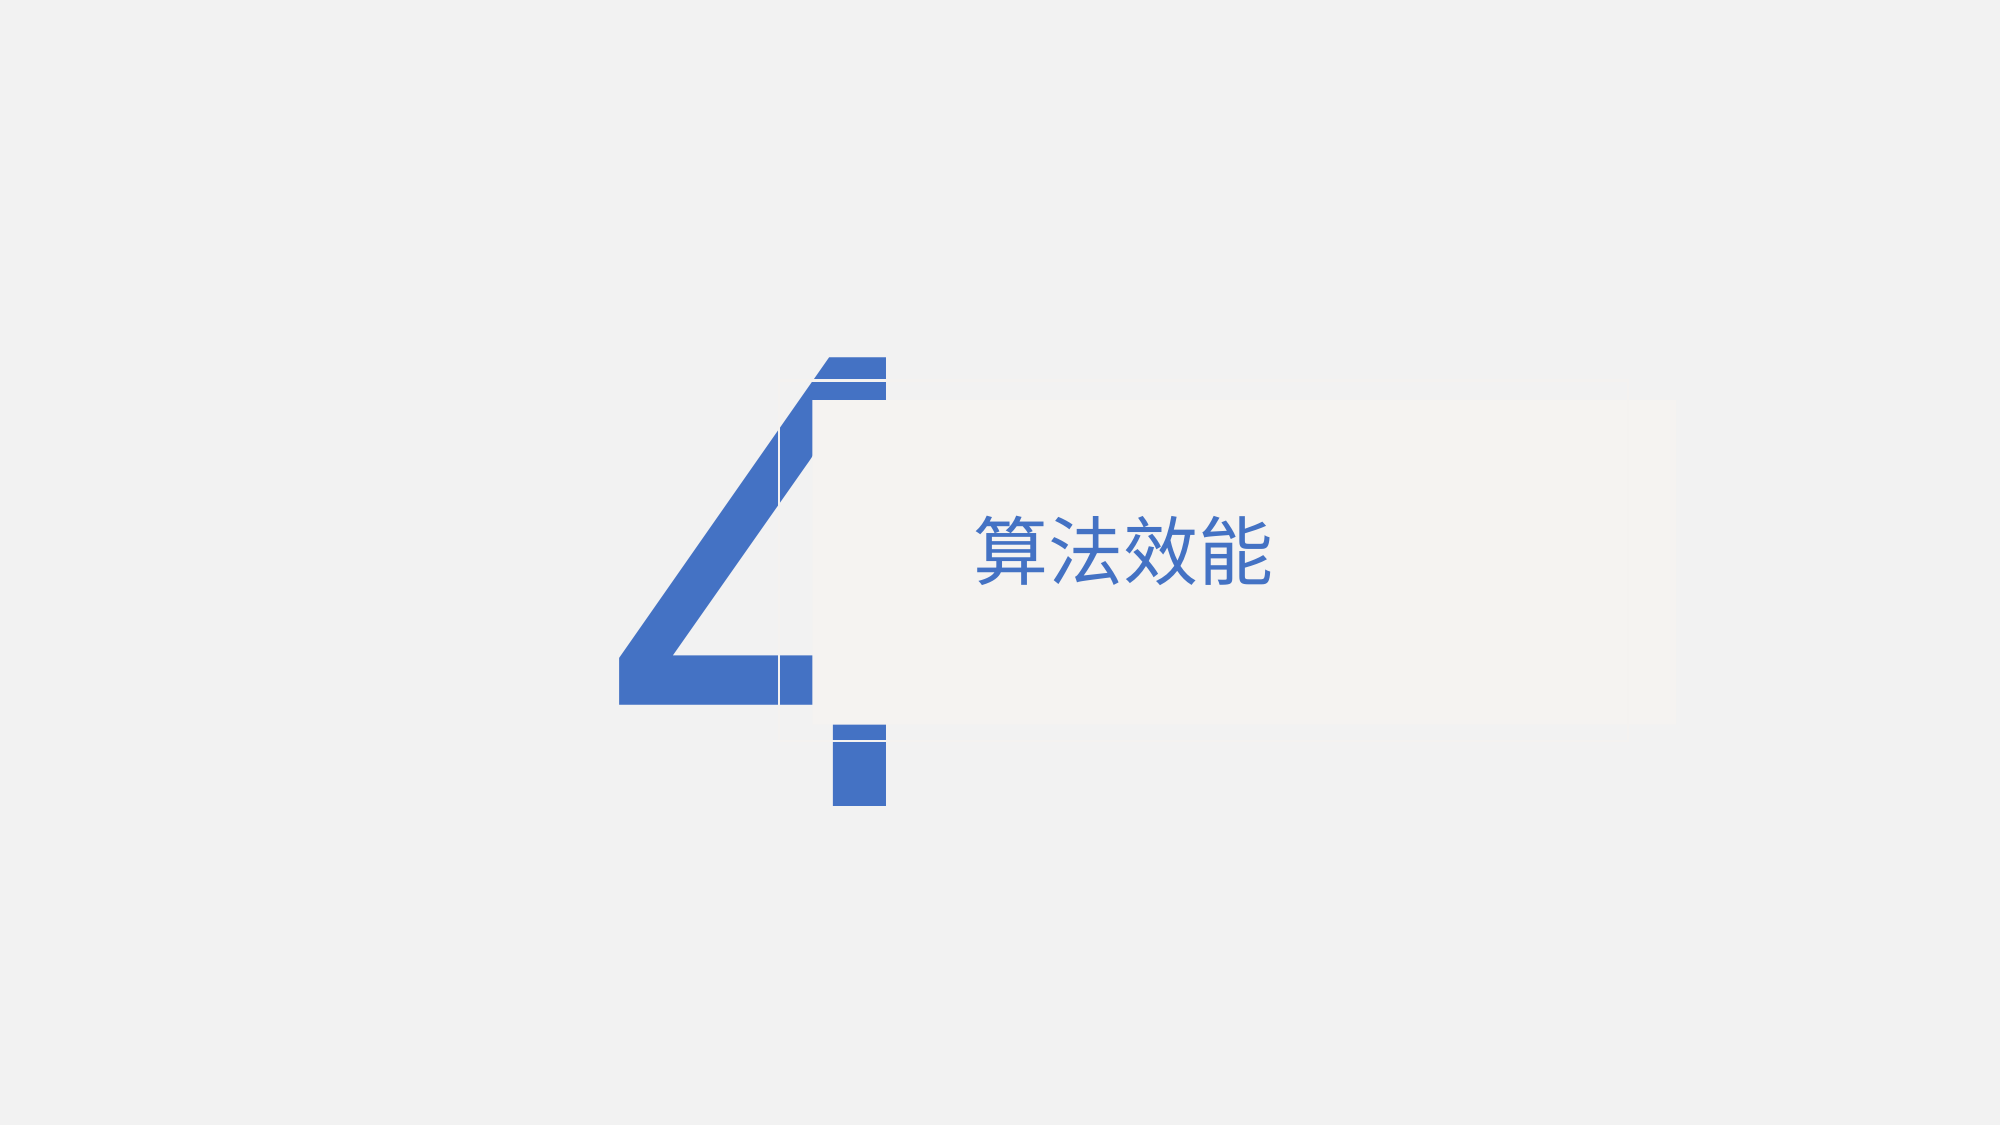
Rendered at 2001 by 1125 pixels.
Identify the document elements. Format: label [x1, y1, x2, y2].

text_box [585, 173, 1895, 947]
